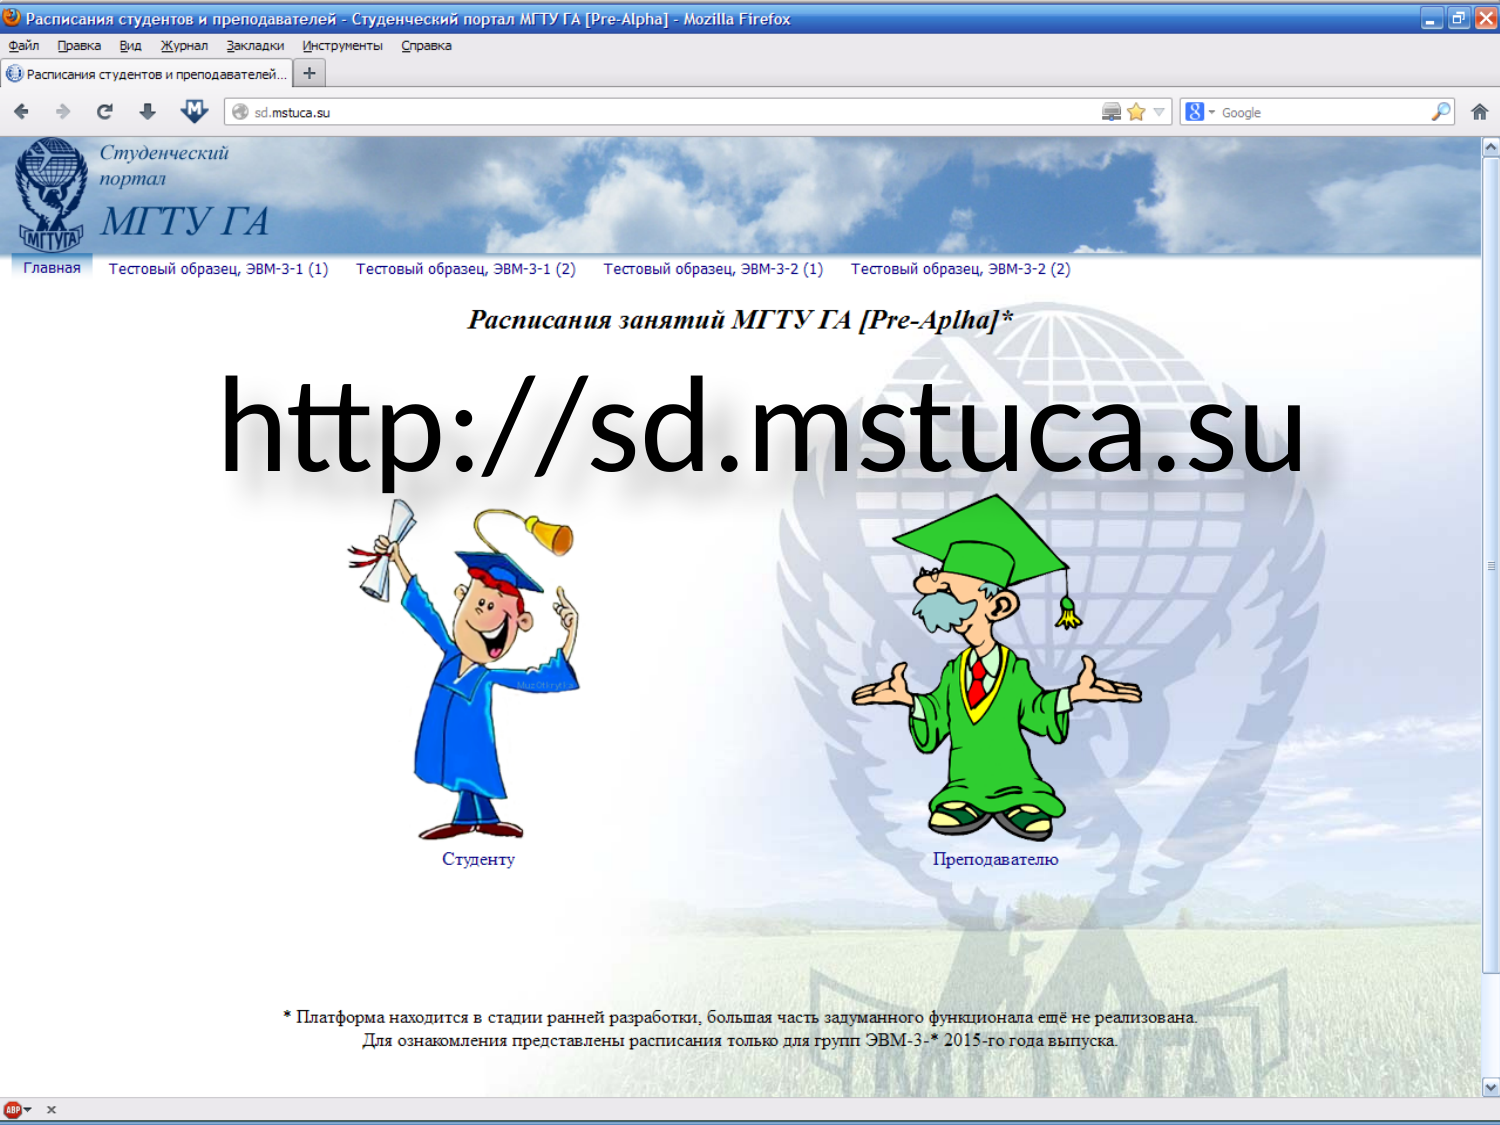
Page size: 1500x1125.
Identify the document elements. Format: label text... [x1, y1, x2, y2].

text_box http://sd.mstuca.su [201, 326, 1353, 506]
picture [0, 0, 1500, 1125]
